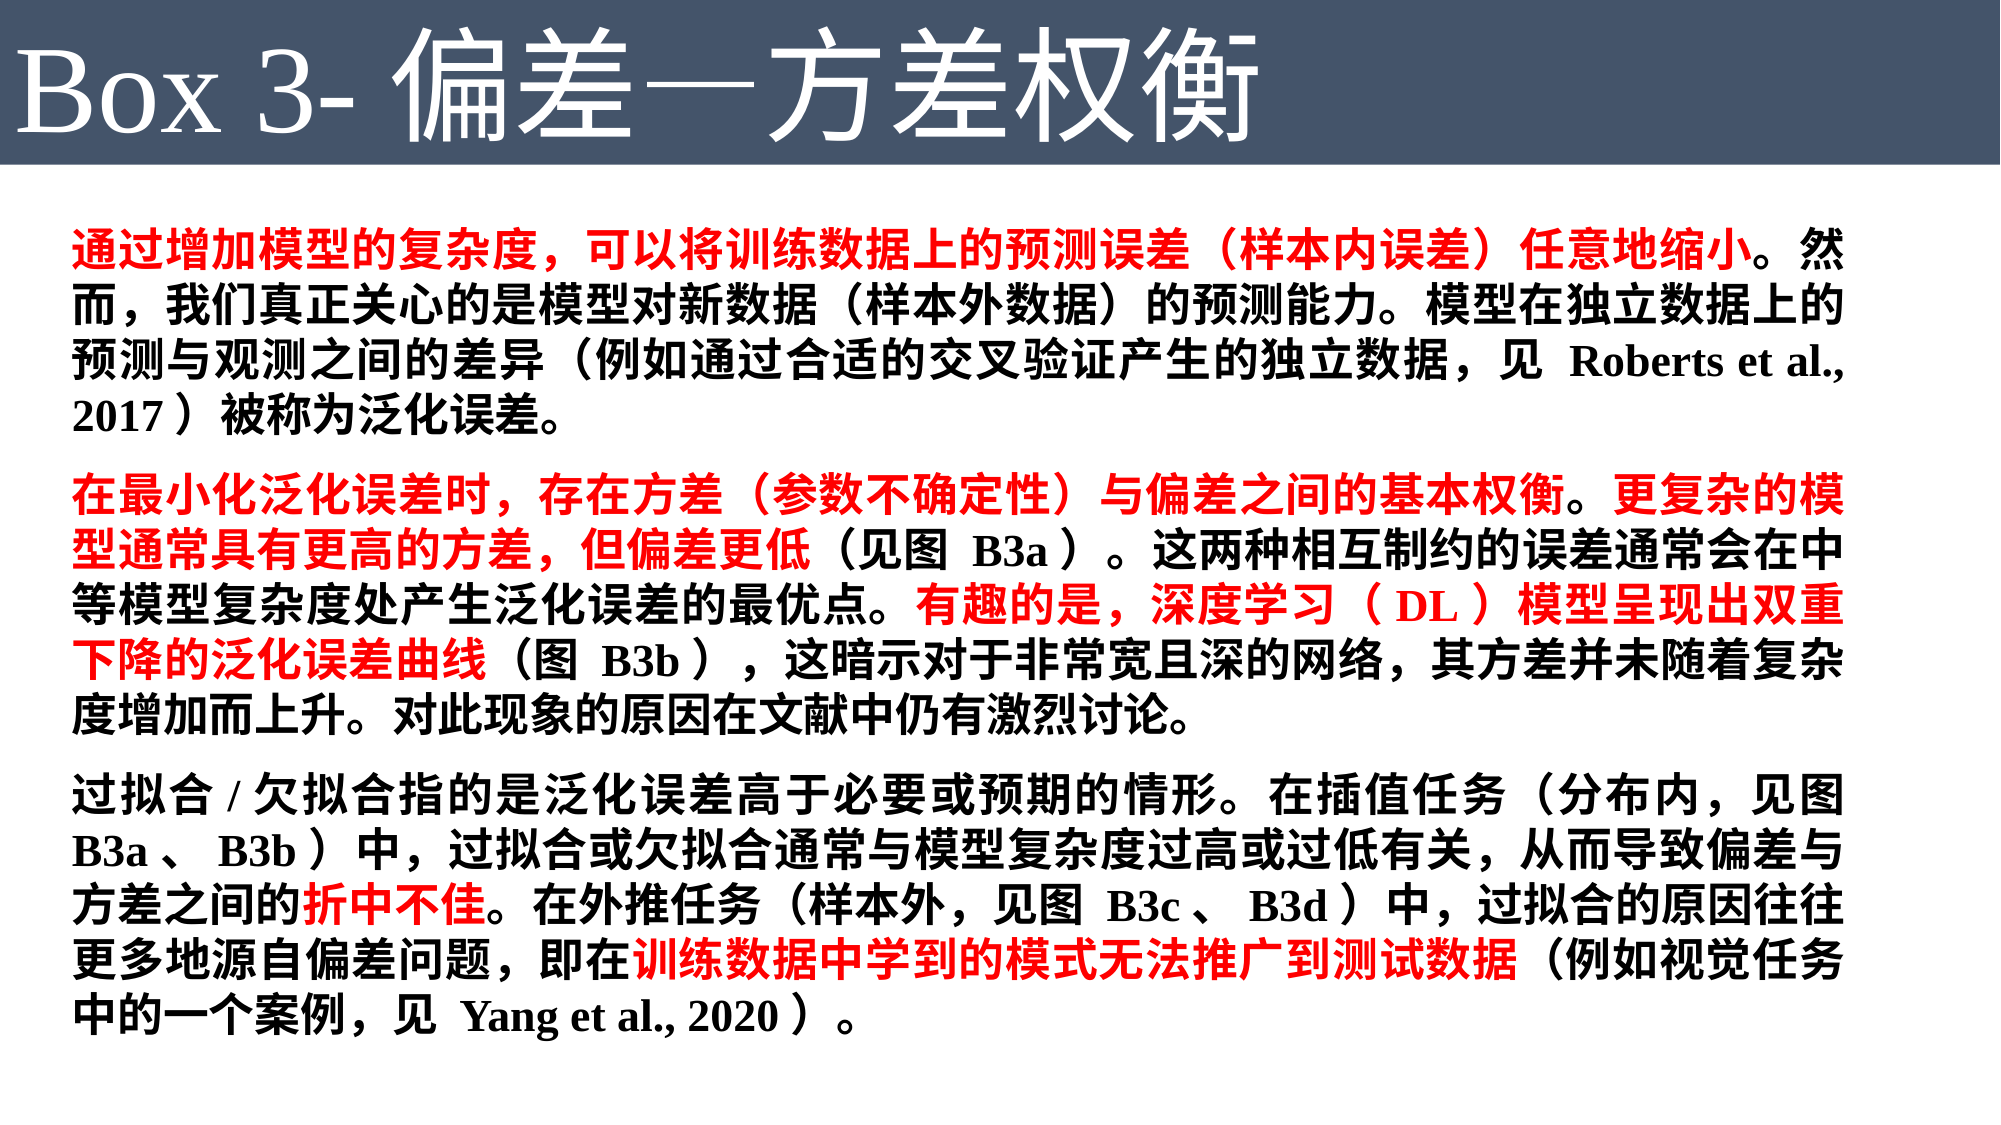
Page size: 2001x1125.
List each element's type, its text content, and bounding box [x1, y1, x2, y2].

text_box Box 3-偏差—方差权衡 [0, 0, 2000, 165]
text_box 通过增加模型的复杂度，可以将训练数据上的预测误差（样本内误差）任意地缩小。然而，我们真正关心的是模型对新数据（样本外数据）的预测能力。模型在独立数据上的预测与观测之间的差异（例如通过合适的交叉验证产生的独立数据，见 Roberts et al., 2017）被称为泛化误差。 在最小化泛化误差时，存在方差（参数不确定性）与偏差之间的基本权衡。更复杂的模型通常具有更高的方差，但偏差更低（见图 B3a）。这两种相互制约的误差通常会在中等模型复杂度处产生泛化误差的最优点。有趣的是，深度学习（DL）模型呈现出双重下降的泛化误差曲线（图 B3b），这暗示对于非常宽且深的网络，其方差并未随着复杂度增加而上升。对此现象的原因在文献中仍有激烈讨论。 过拟合/欠拟合指的是泛化误差高于必要或预期的情形。在插值任务（分布内，见图 B3a、B3b）中，过拟合或欠拟合通常与模型复杂度过高或过低有关，从而导致偏差与方差之间的折中不佳。在外推任务（样本外，见图 B3c、B3d）中，过拟合的原因往往更多地源自偏差问题，即在训练数据中学到的模式无法推广到测试数据（例如视觉任务中的一个案例，见 Yang et al., 2020）。 [57, 213, 1860, 1048]
